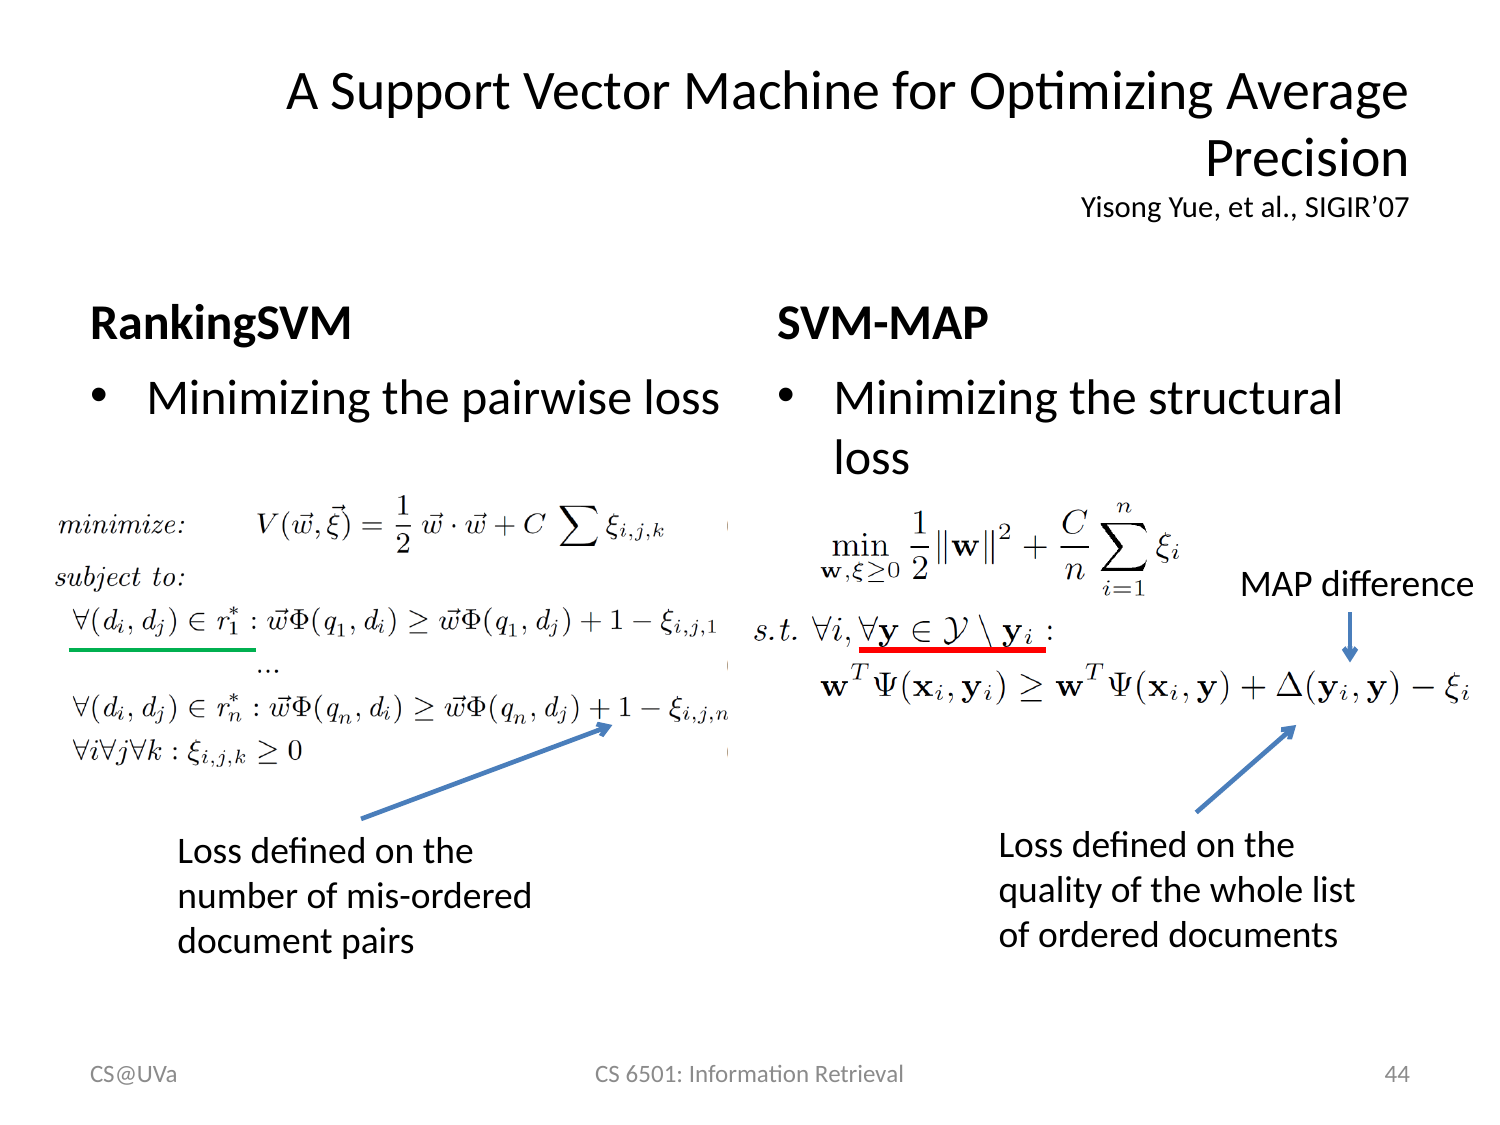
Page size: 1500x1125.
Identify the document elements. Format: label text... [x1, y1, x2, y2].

title A Support Vector Machine for Optimizing Average Precision Yisong Yue, et al., SIGIR’07 [75, 45, 1425, 233]
list Minimizing the pairwise loss [75, 356, 738, 1005]
list Minimizing the structural loss [761, 715, 1425, 1005]
picture [49, 487, 729, 769]
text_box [983, 724, 1409, 965]
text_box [162, 724, 613, 971]
footer CS 6501: Information Retrieval [512, 1042, 988, 1103]
slide_number 44 [1074, 1042, 1425, 1103]
list SVM-MAP [761, 251, 1425, 356]
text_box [1224, 551, 1500, 663]
picture [749, 499, 1472, 706]
list RankingSVM [75, 251, 738, 356]
slide_number CS@UVa [75, 1042, 425, 1103]
list Minimizing the structural loss [761, 356, 1425, 498]
